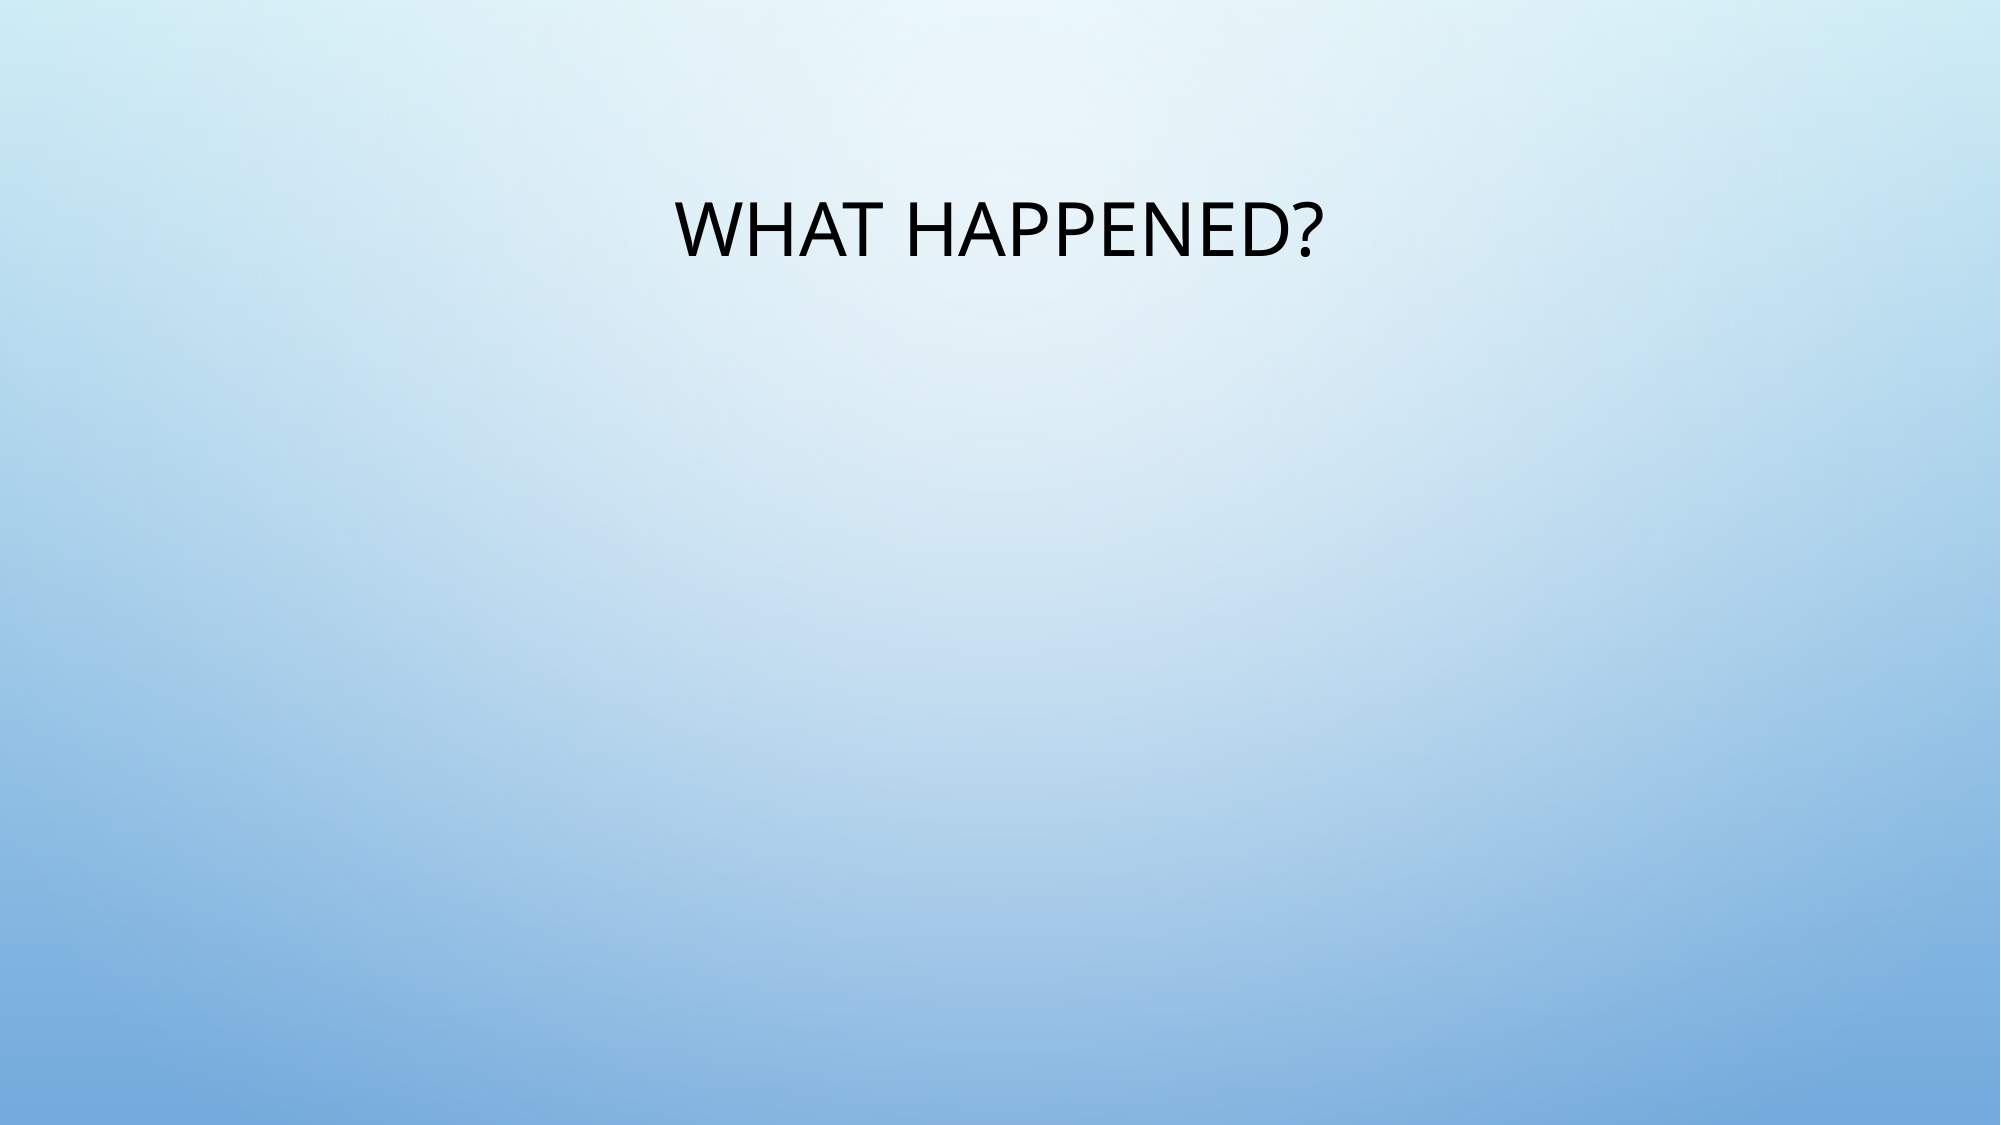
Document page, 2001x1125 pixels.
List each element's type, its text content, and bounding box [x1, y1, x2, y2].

title What happened? [149, 101, 1851, 364]
